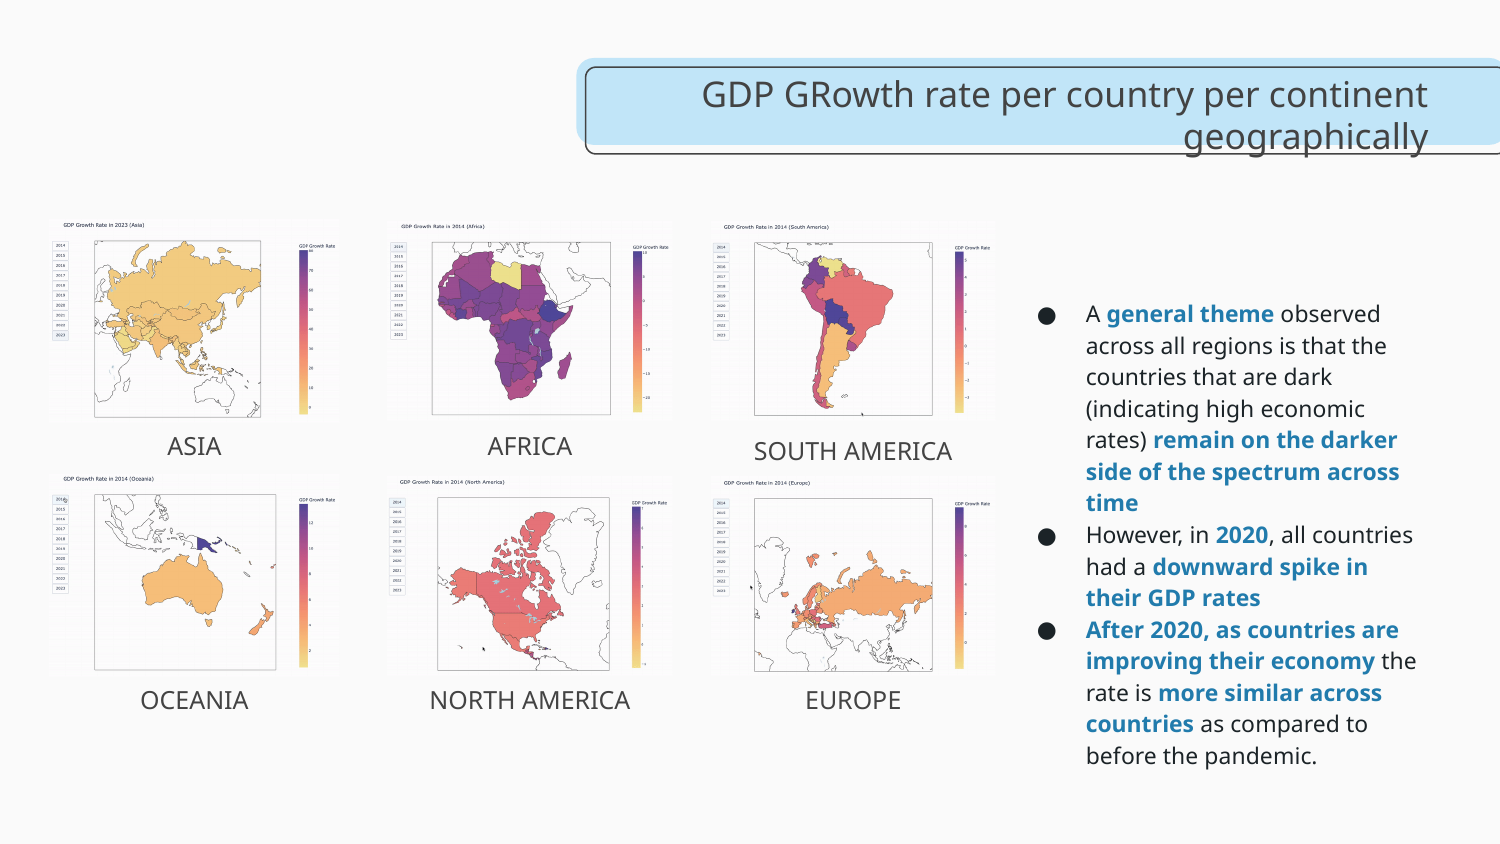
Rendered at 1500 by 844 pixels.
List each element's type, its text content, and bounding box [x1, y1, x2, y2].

title GDP GRowth rate per country per continent geographically [591, 75, 1444, 154]
picture [49, 474, 340, 678]
picture [710, 221, 997, 421]
title NORTH AMERICA [408, 685, 652, 711]
title ASIA [72, 431, 317, 457]
picture [710, 476, 997, 676]
title SOUTH AMERICA [731, 430, 976, 462]
title OCEANIA [72, 686, 317, 711]
title AFRICA [408, 430, 652, 457]
picture [49, 219, 340, 423]
subtitle A general theme observed across all regions is that the countries that are dark (indicating high economic rates) remain on the darker side of the spectrum across time However, in 2020, all countries had a downward spike in their GDP rates After 2020, as countries are improving their economy the rate is more similar across countries as compared to before the pandemic. [995, 280, 1444, 802]
picture [387, 221, 673, 421]
title EUROPE [731, 685, 976, 711]
picture [387, 476, 673, 676]
